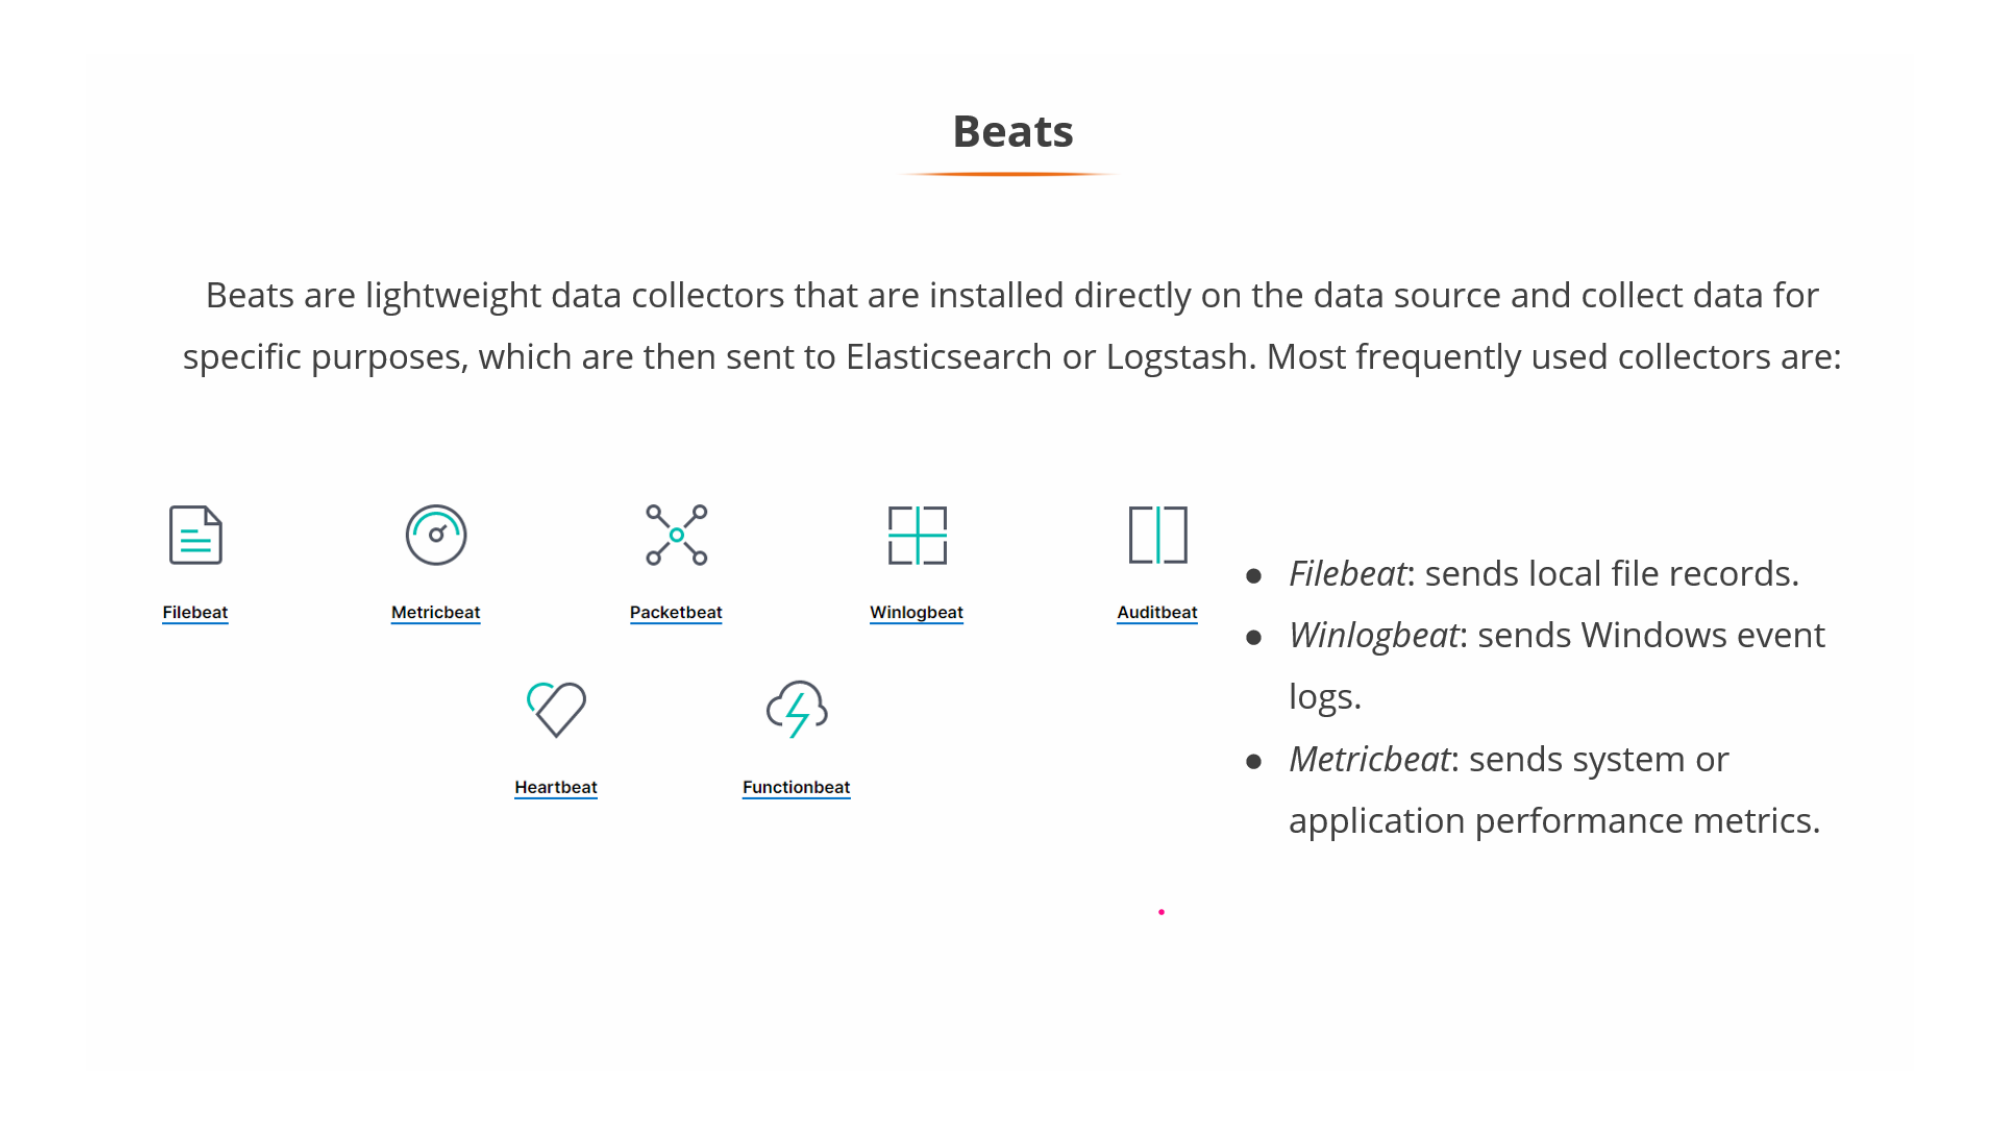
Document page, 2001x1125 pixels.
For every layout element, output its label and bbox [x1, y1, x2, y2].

picture [86, 54, 1914, 1071]
